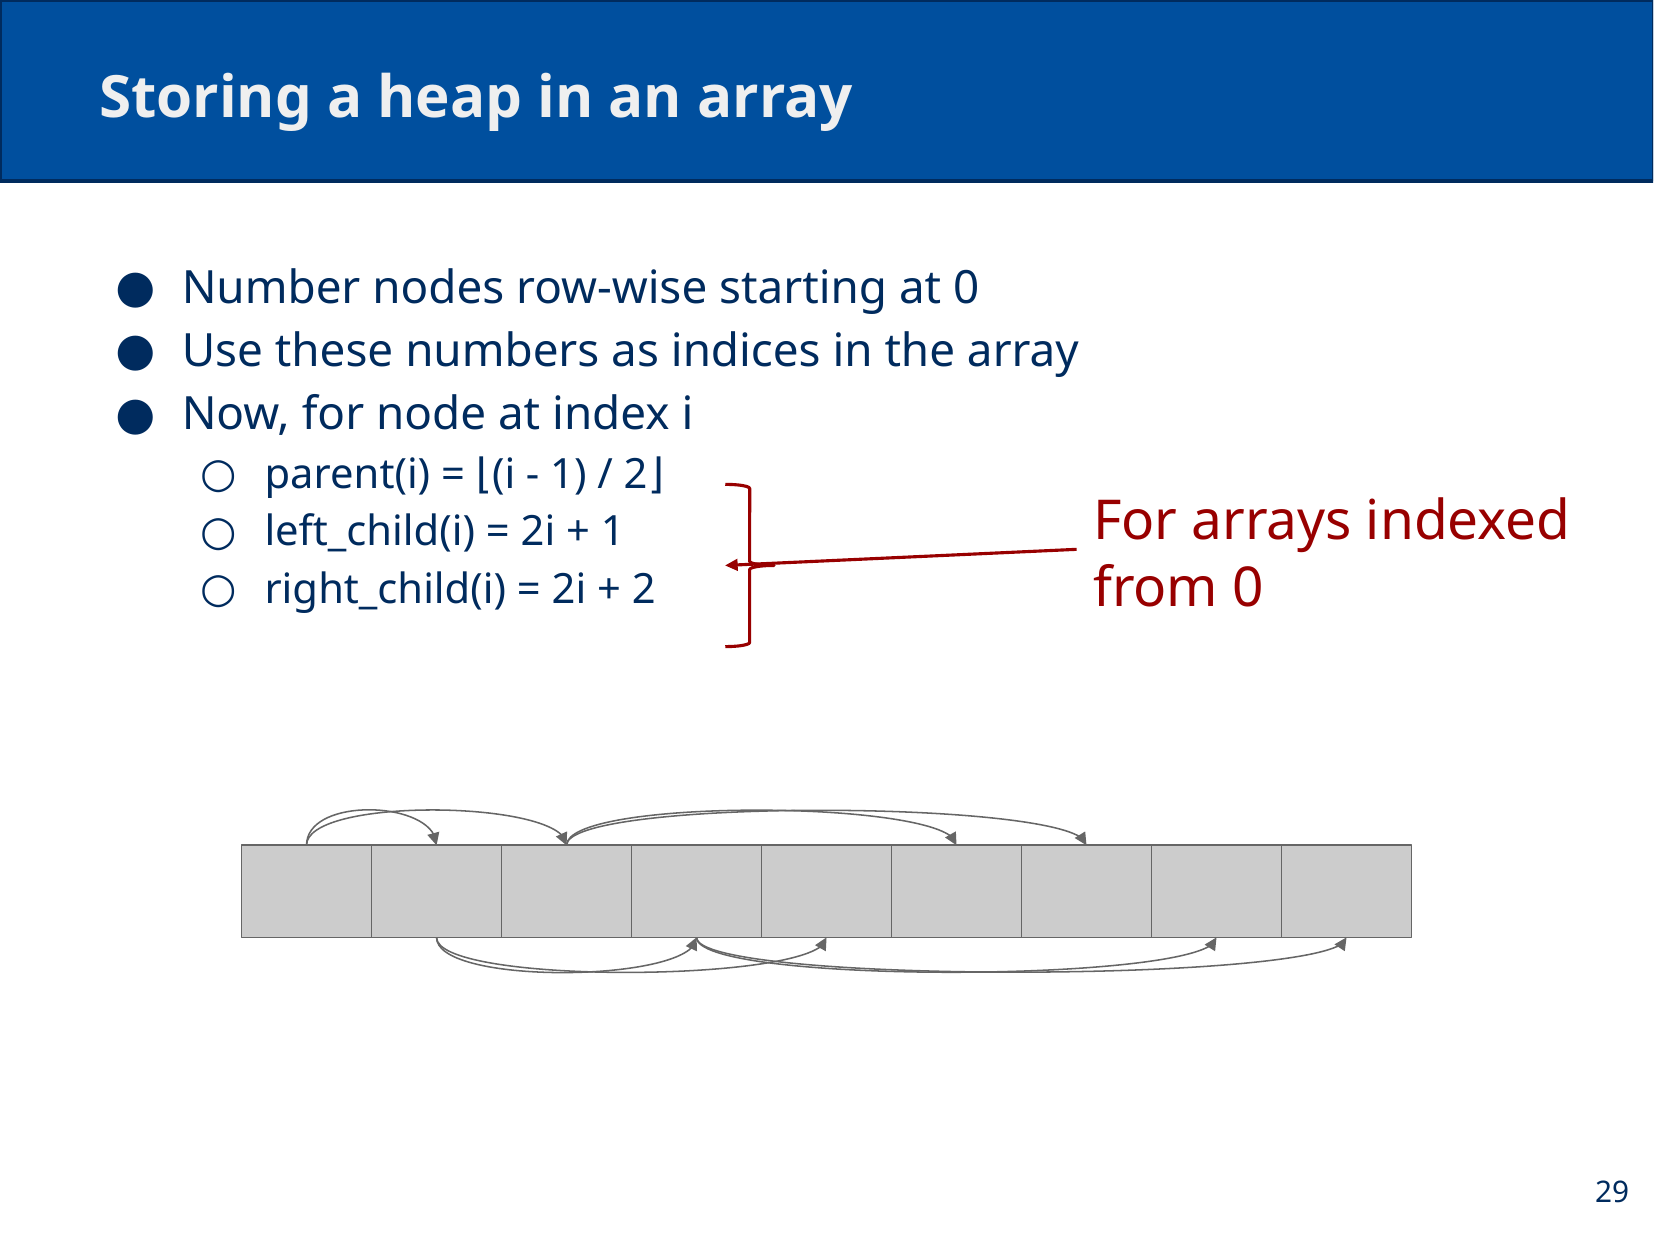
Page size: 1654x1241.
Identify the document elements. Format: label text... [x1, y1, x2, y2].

title Storing a heap in an array [82, 36, 1571, 146]
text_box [773, 549, 1077, 566]
text_box [725, 484, 768, 647]
slide_number 29 [1546, 1145, 1647, 1241]
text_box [241, 844, 1412, 938]
text_box For arrays indexed from 0 [1076, 468, 1603, 631]
list Number nodes row-wise starting at 0 Use these numbers as indices in the array Now, for node at index i parent(i) = ⌊(i - 1) / 2⌋ left_child(i) = 2i + 1 right_child(i) = 2i + 2 [82, 232, 1571, 696]
